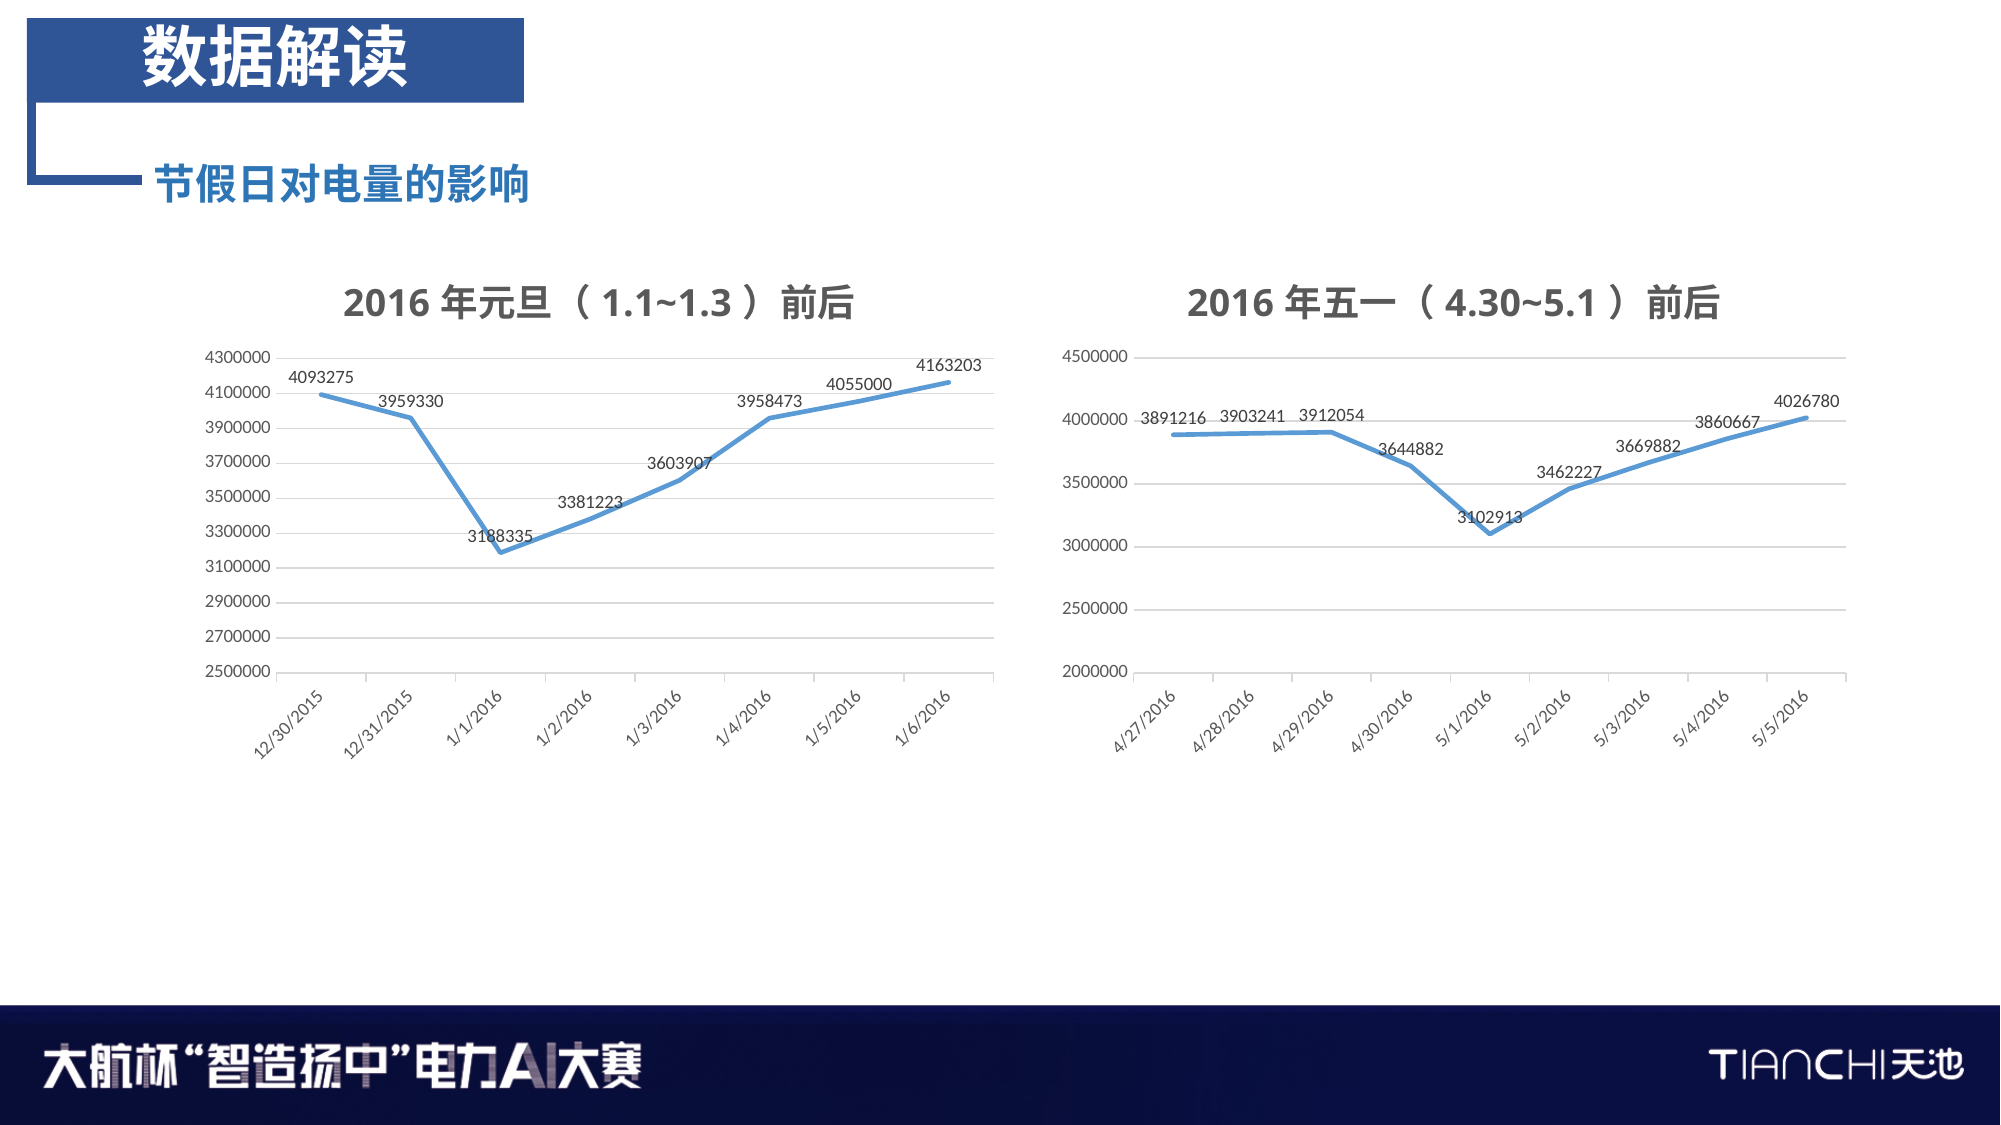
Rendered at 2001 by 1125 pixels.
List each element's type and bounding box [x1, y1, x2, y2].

chart [188, 245, 1011, 776]
text_box [24, 62, 150, 173]
chart [1045, 245, 1863, 770]
list [0, 0, 2000, 1125]
